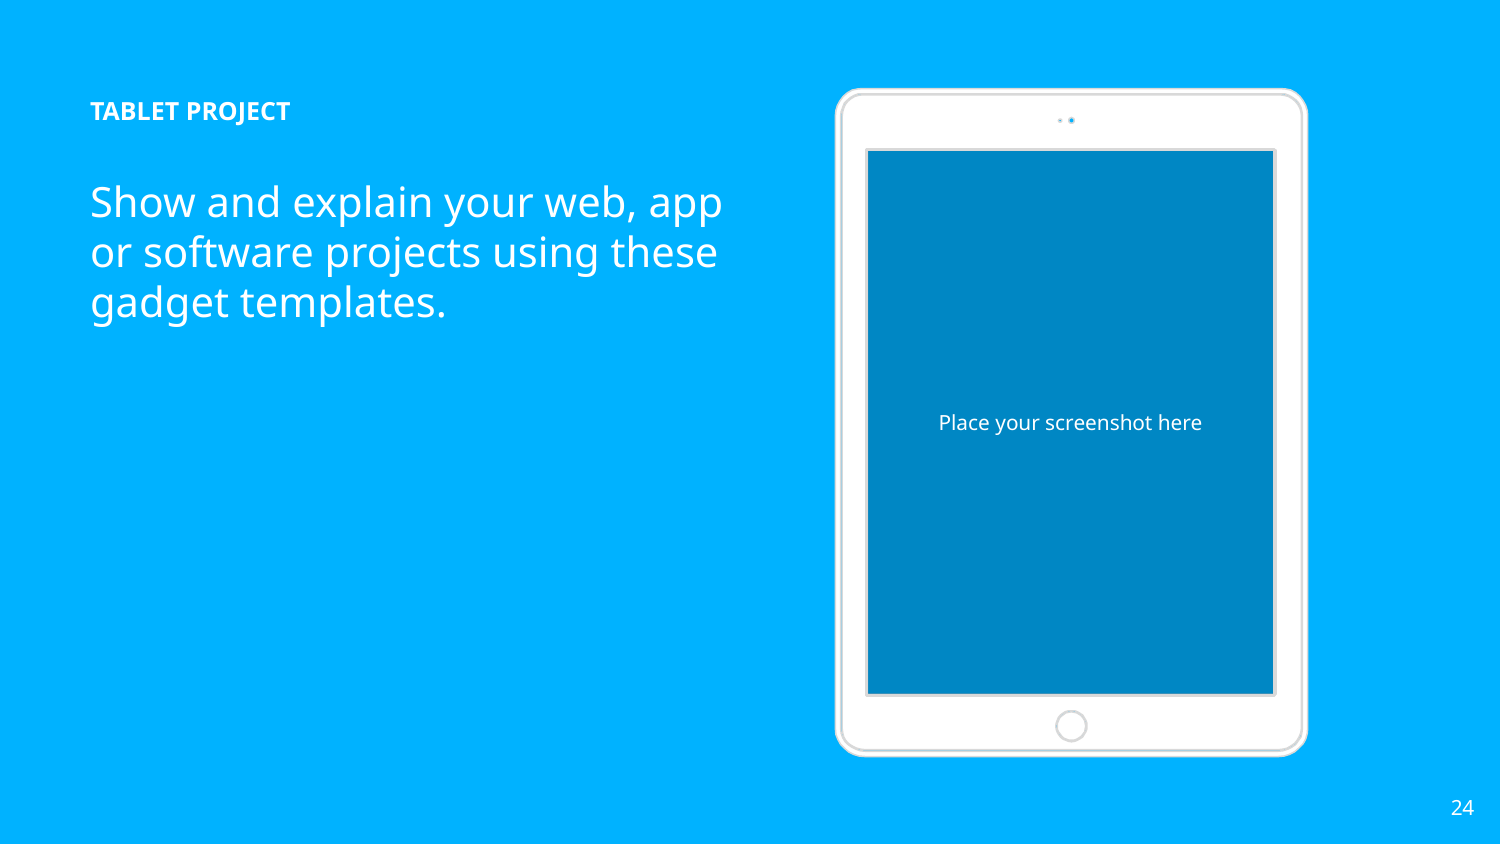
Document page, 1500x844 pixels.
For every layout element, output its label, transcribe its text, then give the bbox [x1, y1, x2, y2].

text_box [835, 88, 1308, 757]
list TABLET PROJECT Show and explain your web, app or software projects using these gadget templates. [75, 80, 748, 764]
slide_number ‹#› [1399, 779, 1490, 844]
text_box Place your screenshot here [866, 149, 1275, 696]
